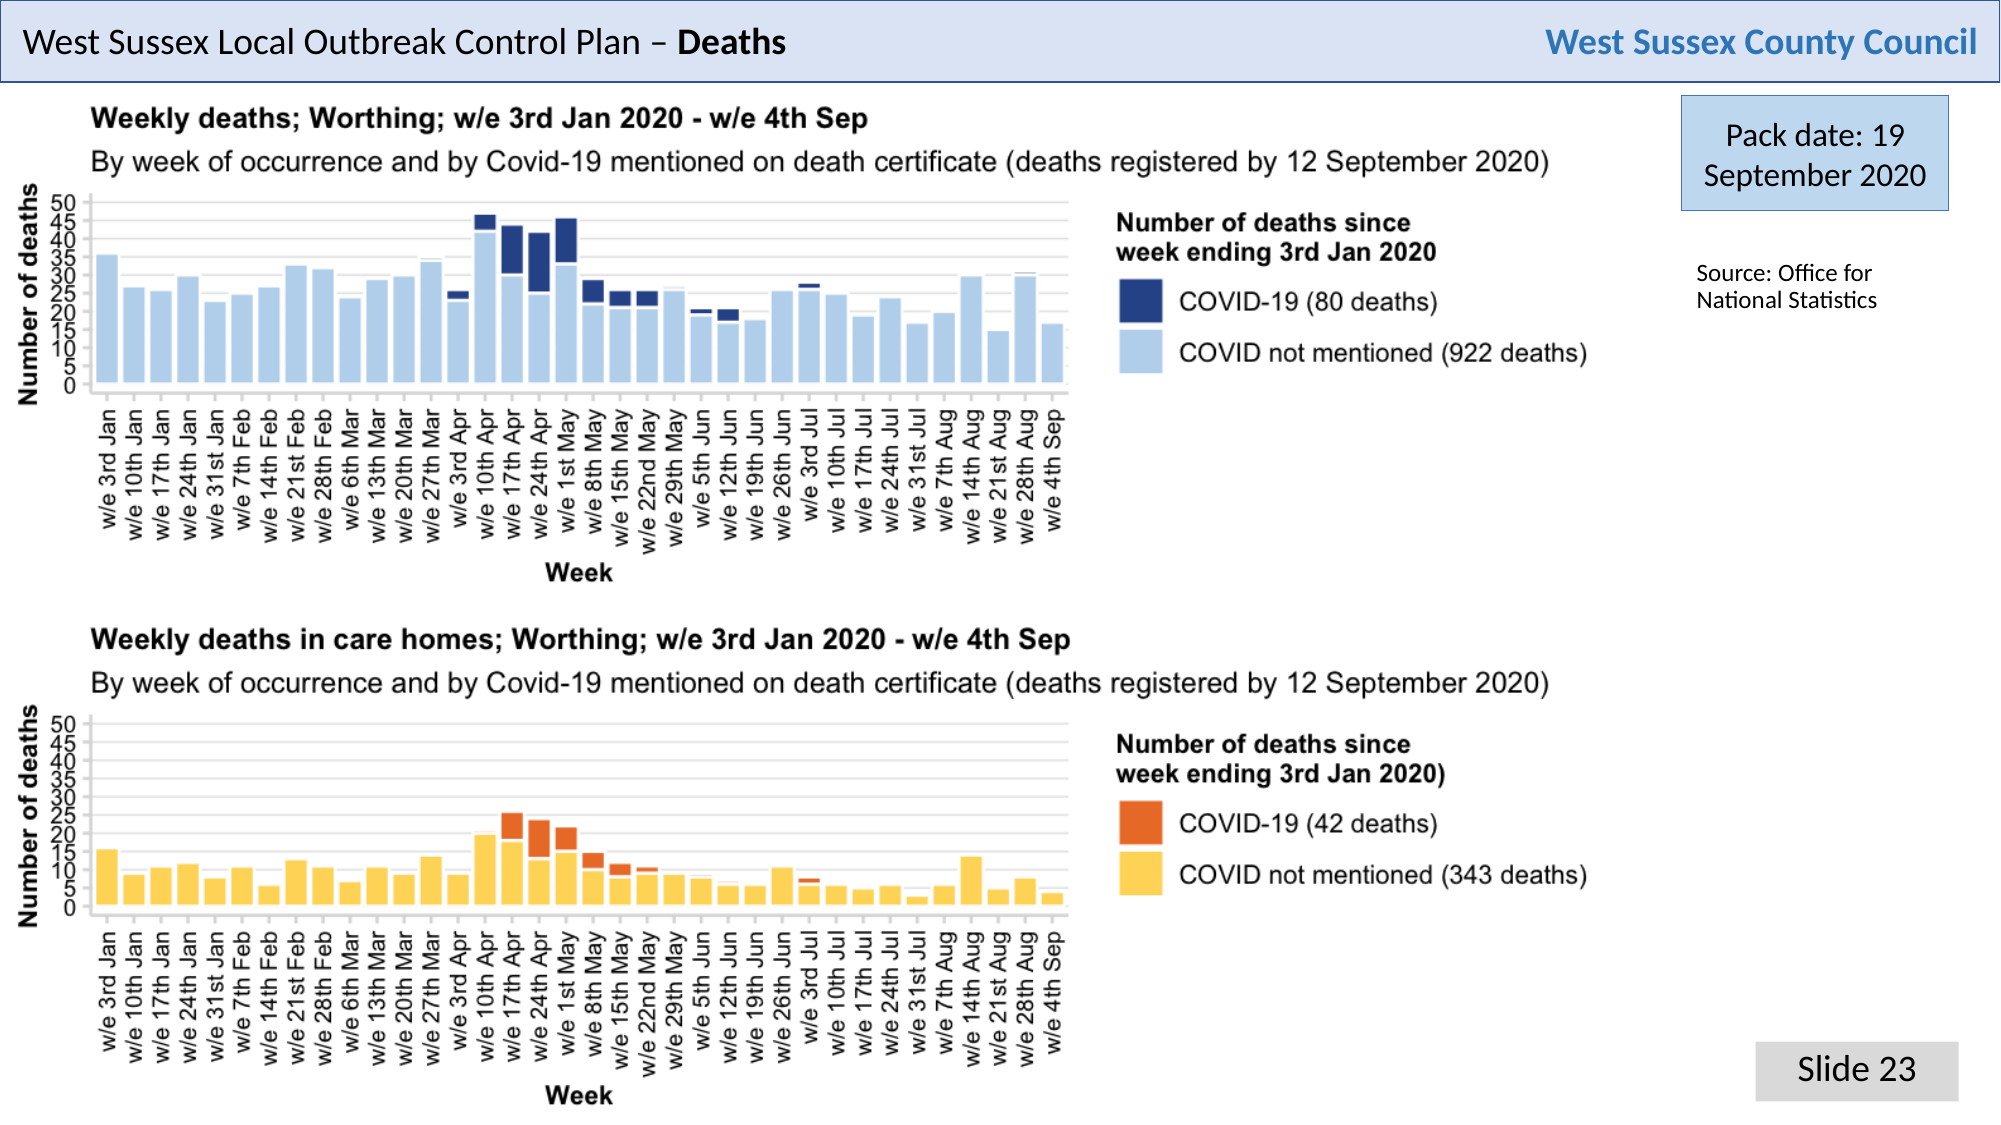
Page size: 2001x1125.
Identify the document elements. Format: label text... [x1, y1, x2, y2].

list Source: Office for National Statistics [1681, 252, 1959, 289]
list Slide 23 [1755, 1041, 1959, 1102]
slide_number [1681, 95, 1949, 211]
picture [3, 612, 1619, 1125]
picture [3, 91, 1619, 602]
